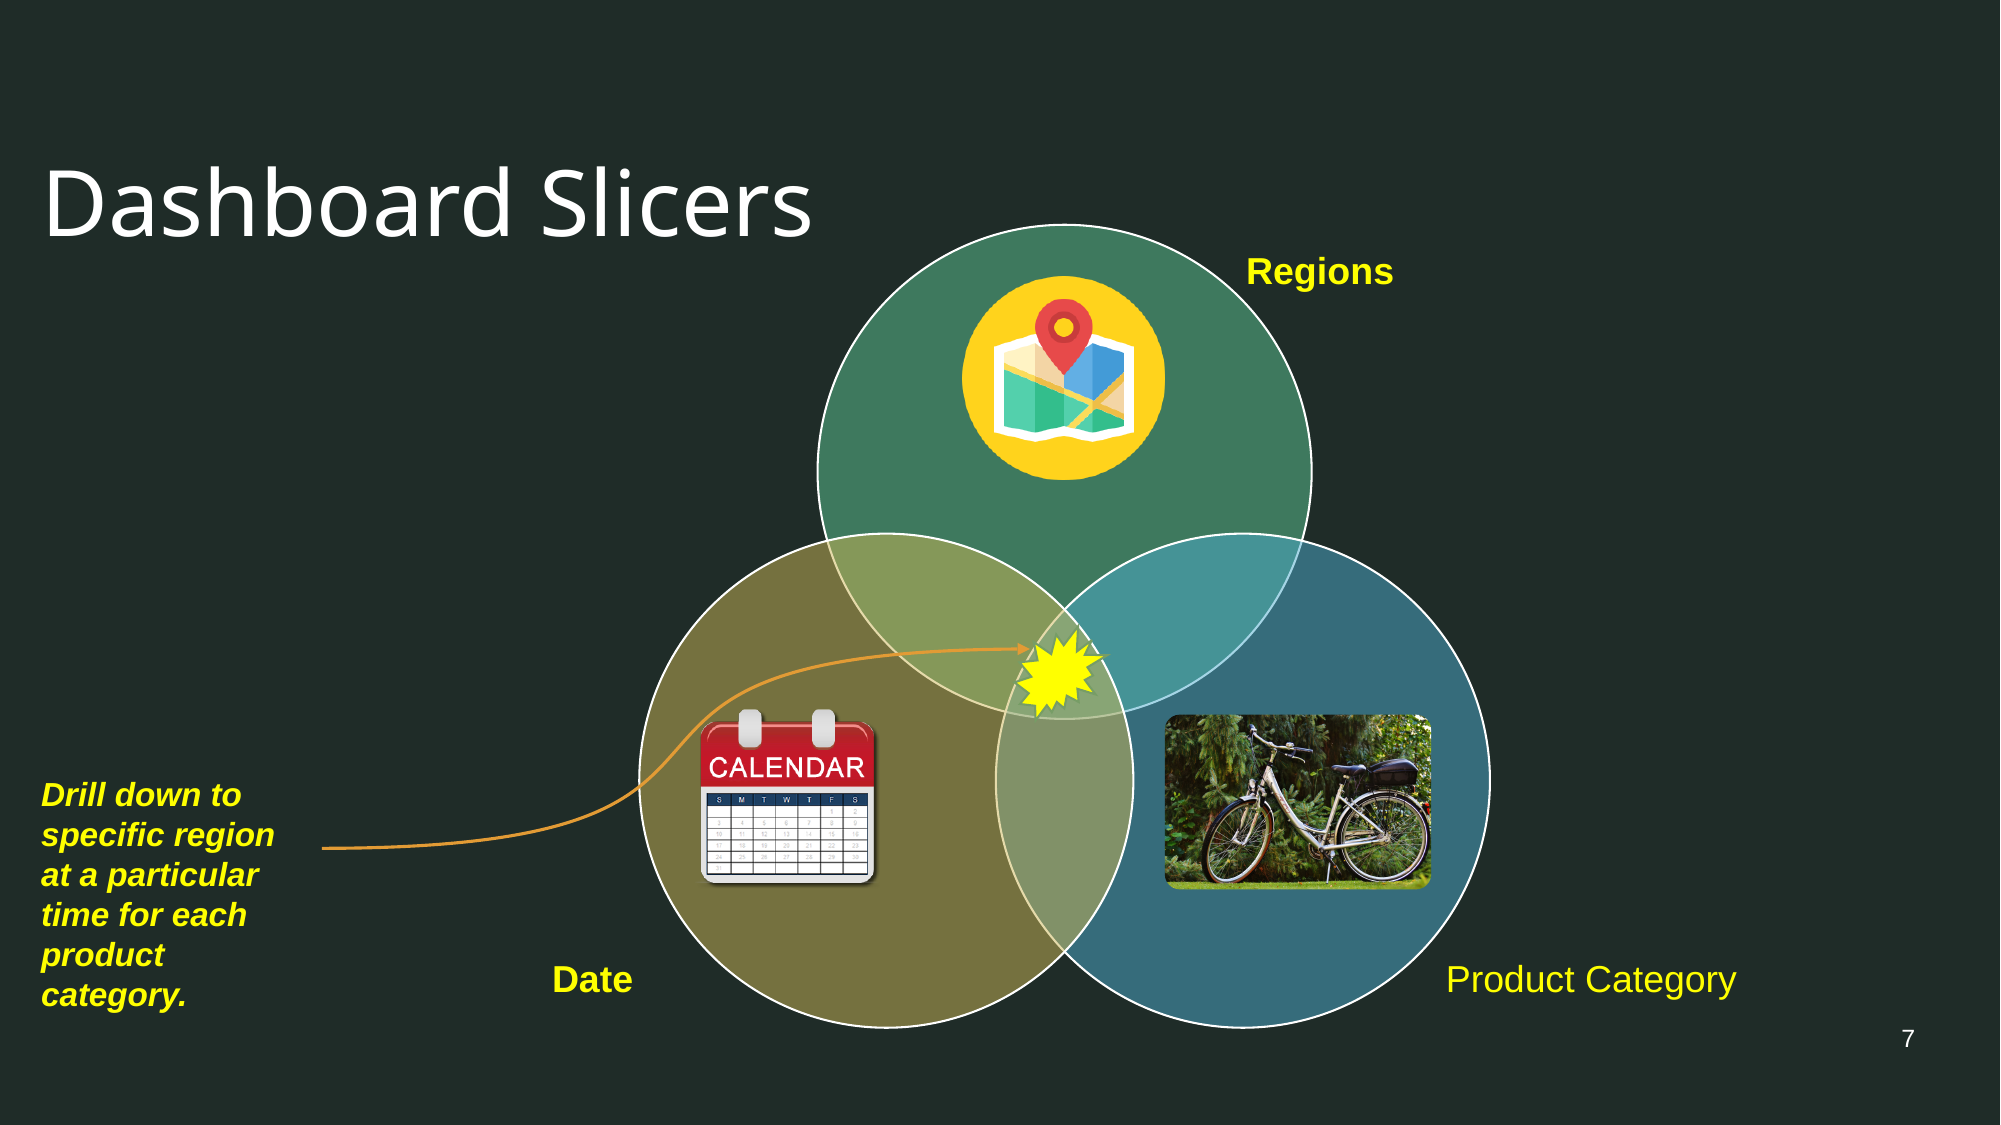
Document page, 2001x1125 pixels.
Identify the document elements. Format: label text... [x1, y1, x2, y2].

picture [962, 276, 1165, 480]
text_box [472, 214, 1657, 1038]
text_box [321, 648, 1030, 849]
text_box Drill down to specific region at a particular time for each product category. [26, 765, 322, 1021]
picture [694, 849, 885, 890]
text_box Product Category [1657, 947, 1808, 1008]
title Dashboard Slicers [26, 142, 1352, 272]
picture [1164, 714, 1432, 890]
slide_number 7 [1791, 1008, 1931, 1068]
